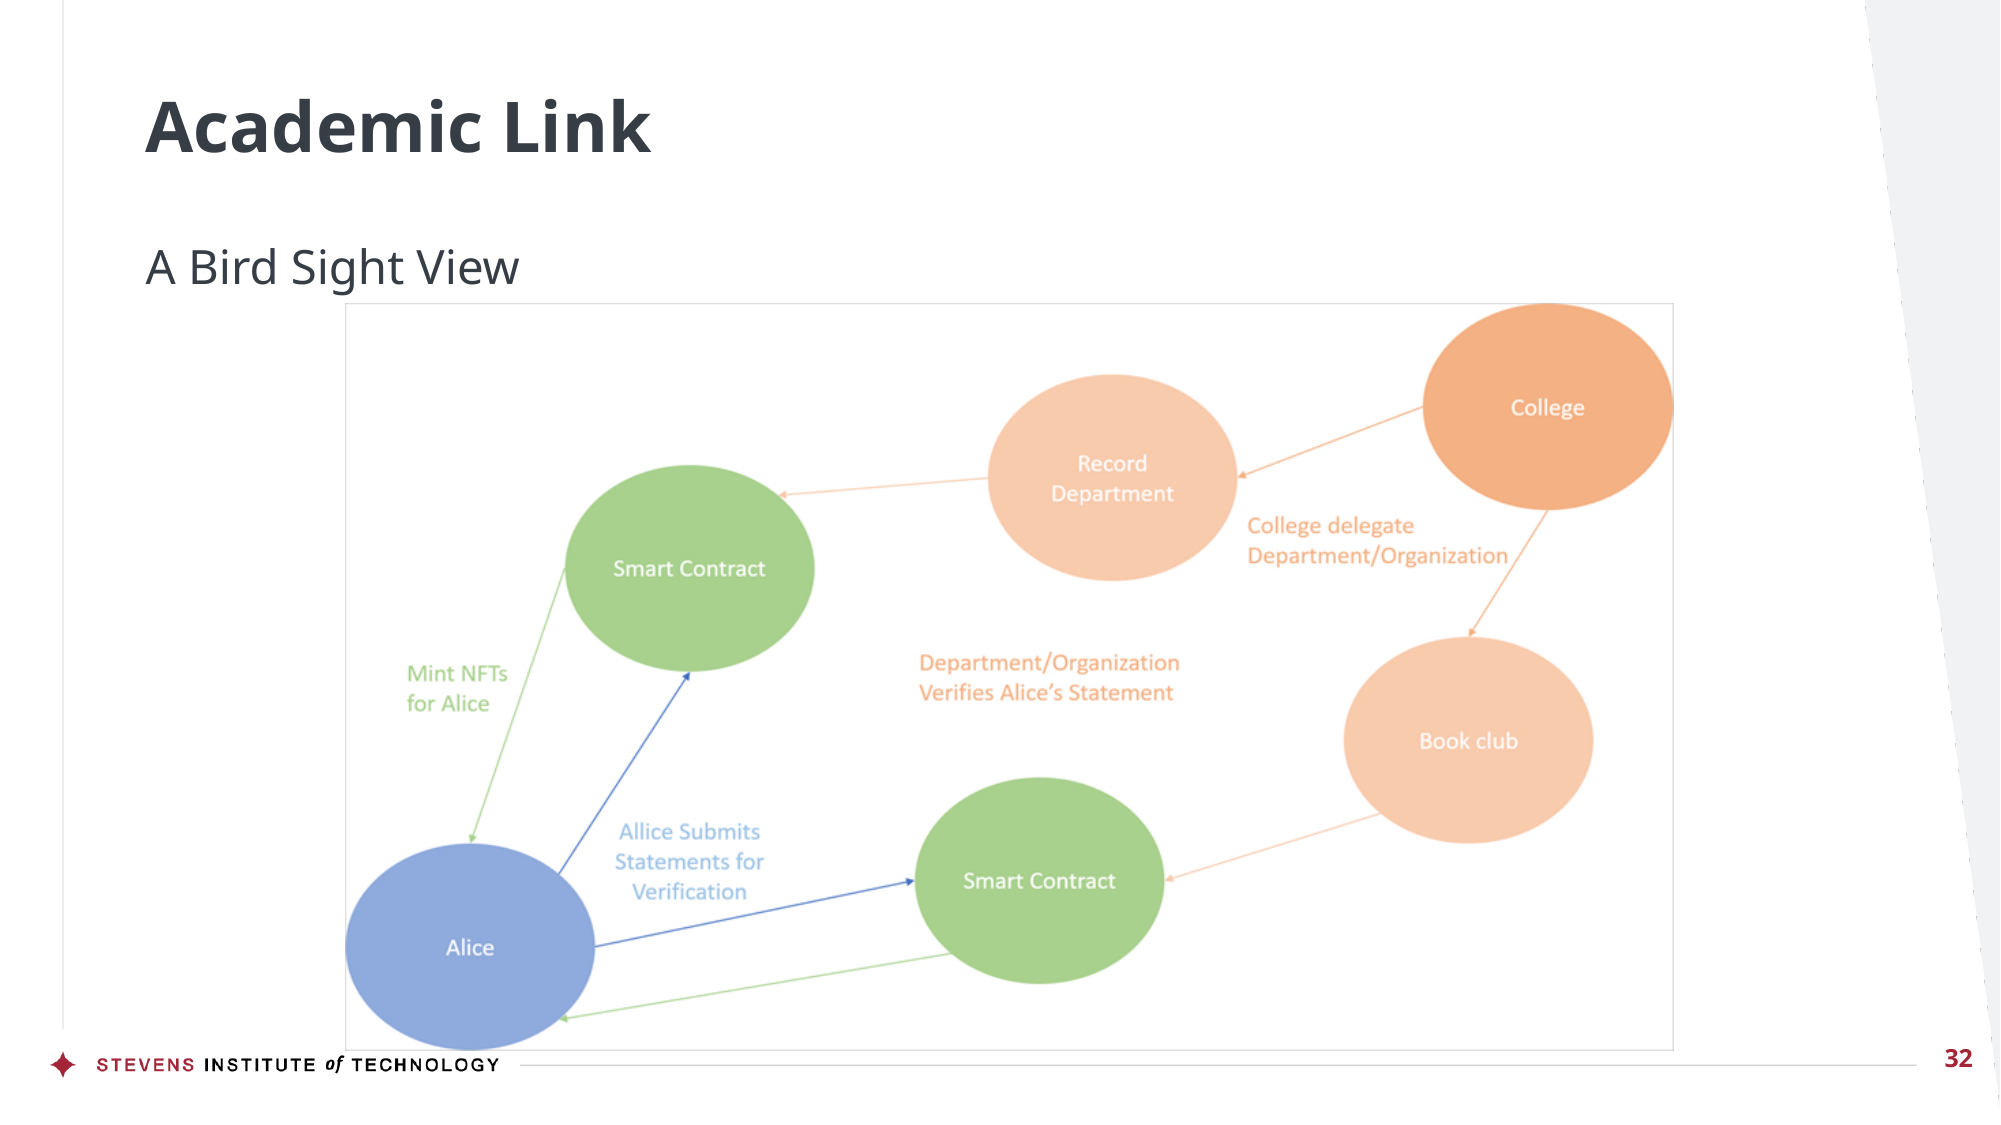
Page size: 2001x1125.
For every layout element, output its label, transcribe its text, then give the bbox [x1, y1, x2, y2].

slide_number 32 [1538, 1029, 1988, 1090]
picture [345, 303, 1674, 1051]
text_box Academic Link A Bird Sight View [130, 84, 1888, 303]
